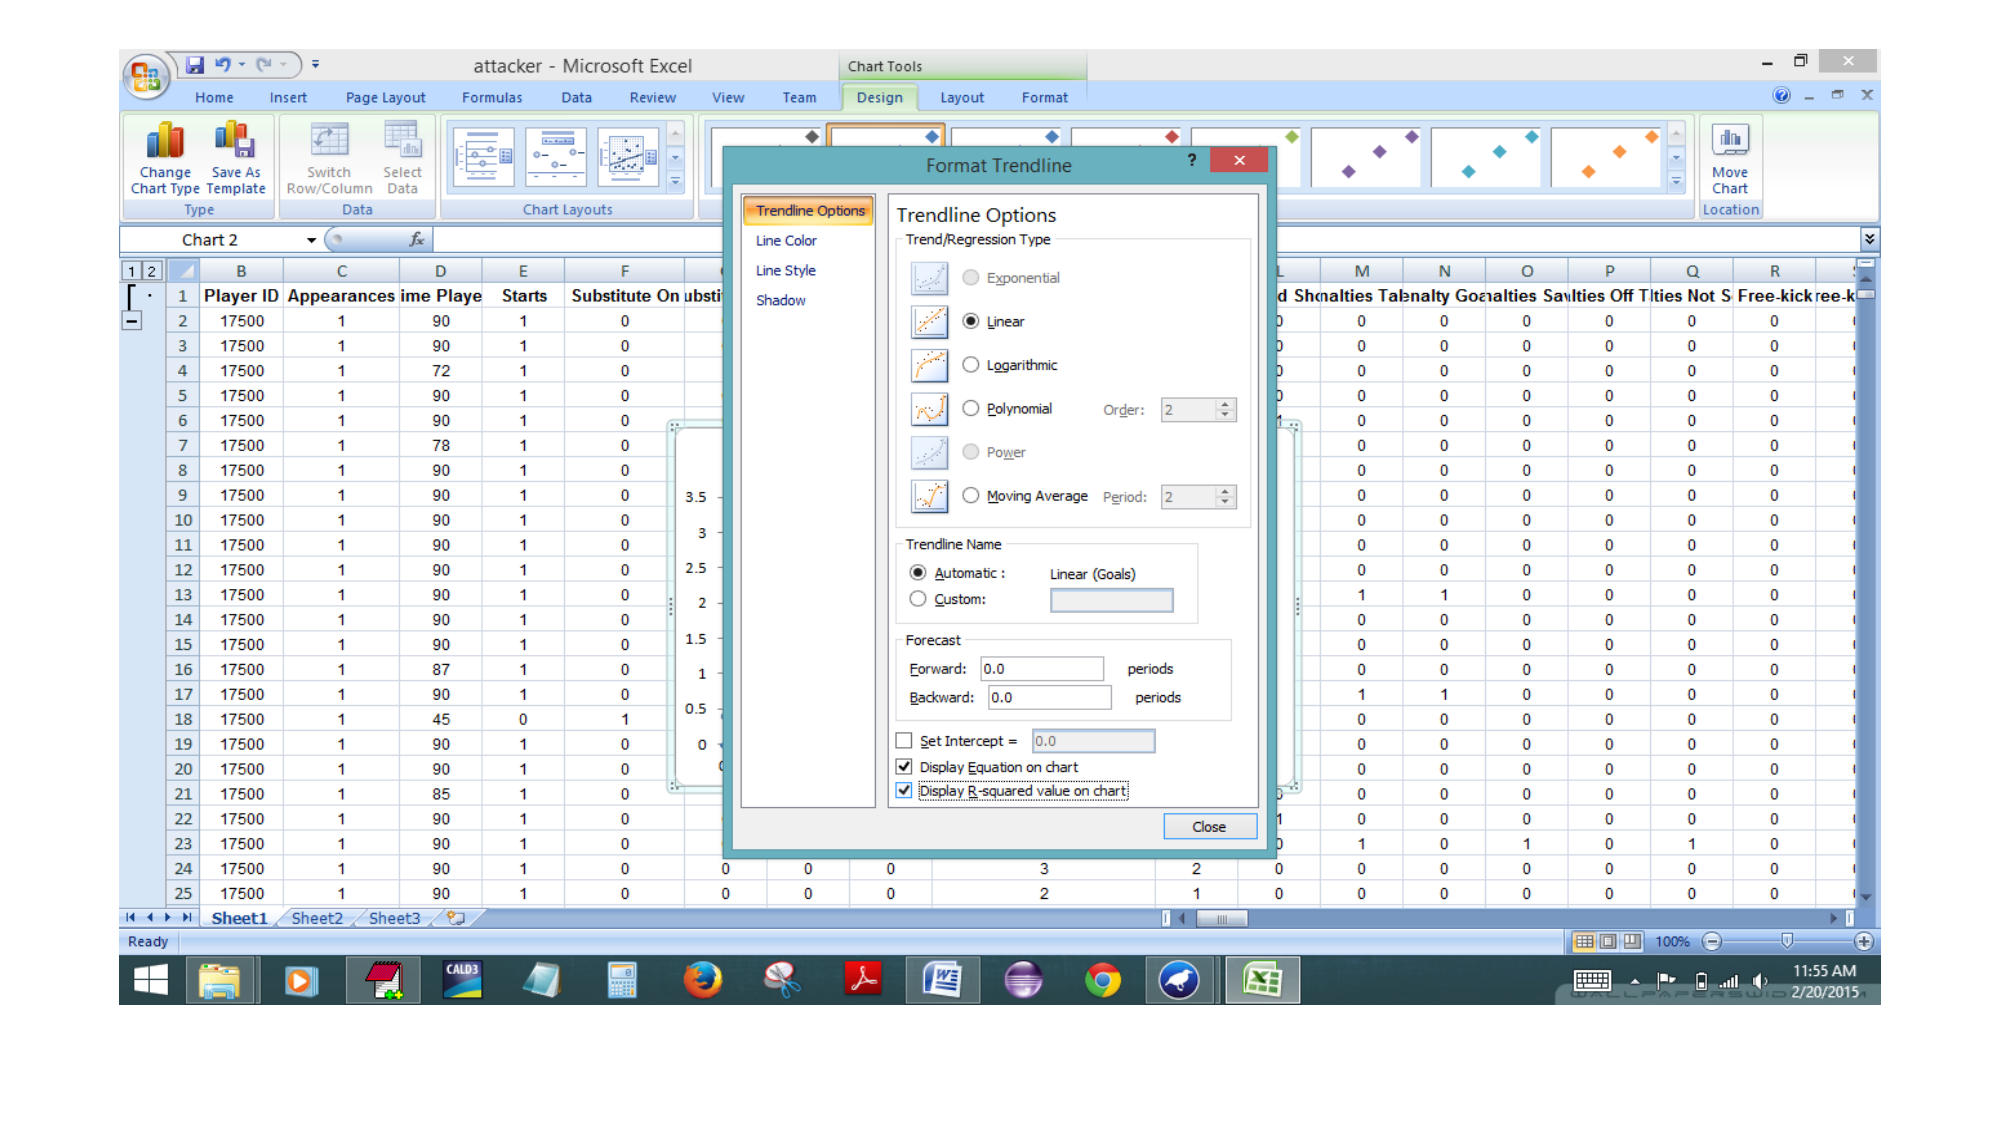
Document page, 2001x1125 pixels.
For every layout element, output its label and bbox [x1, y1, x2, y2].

list [119, 49, 1881, 1005]
